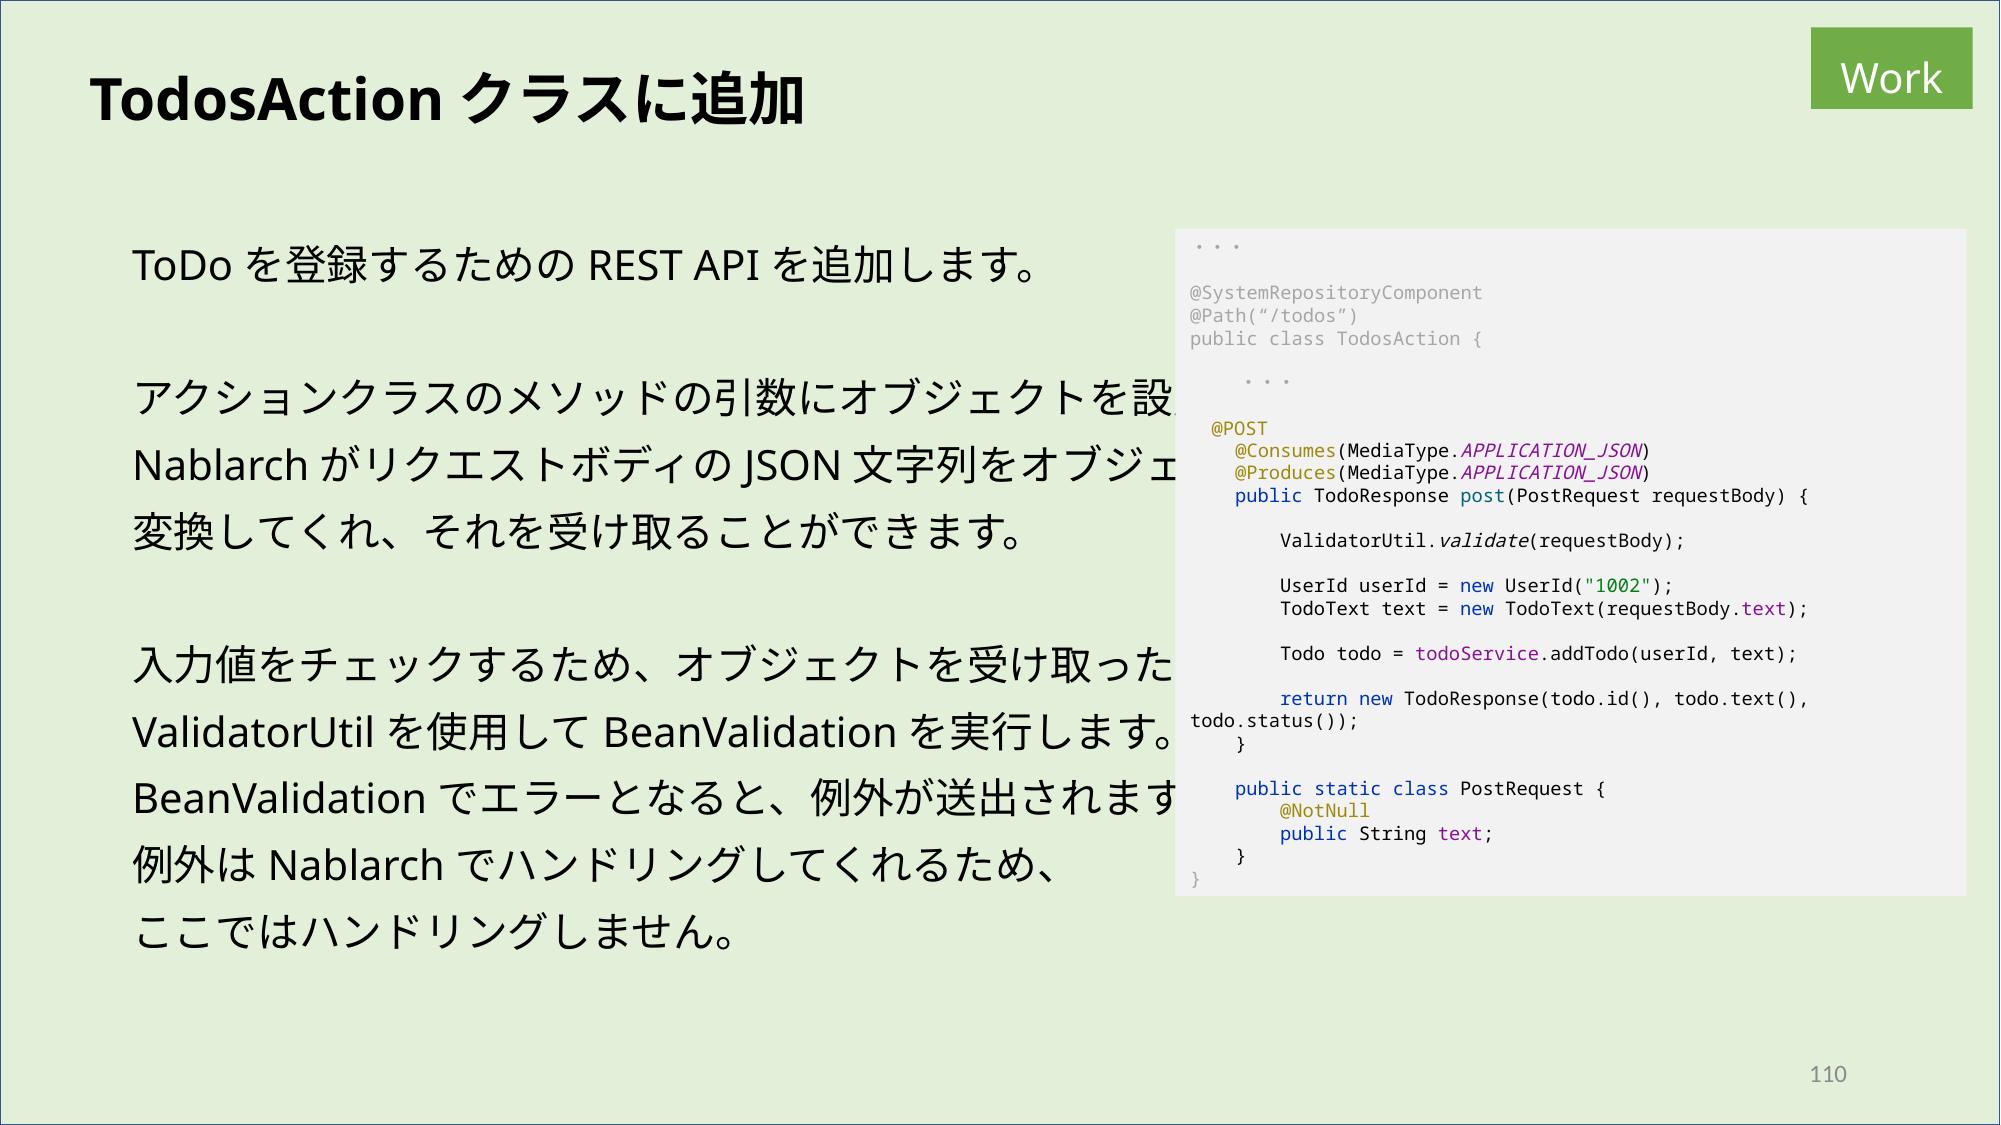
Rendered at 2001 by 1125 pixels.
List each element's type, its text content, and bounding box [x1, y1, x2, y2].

text_box [0, 0, 2000, 1125]
slide_number 110 [1412, 1042, 1863, 1103]
text_box Work [1811, 27, 1973, 109]
text_box TodosActionクラスに追加 [75, 54, 1614, 140]
text_box ・・・ @SystemRepositoryComponent @Path(“/todos”) public class TodosAction { ・・・ @POST @Consumes(MediaType.APPLICATION_JSON) @Produces(MediaType.APPLICATION_JSON) public TodoResponse post(PostRequest requestBody) { ValidatorUtil.validate(requestBody); UserId userId = new UserId("1002"); TodoText text = new TodoText(requestBody.text); Todo todo = todoService.addTodo(userId, text); return new TodoResponse(todo.id(), todo.text(), todo.status()); } public static class PostRequest { @NotNull public String text; } } [1175, 228, 1967, 897]
text_box ToDoを登録するためのREST APIを追加します。 アクションクラスのメソッドの引数にオブジェクトを設定することで、 NablarchがリクエストボディのJSON文字列をオブジェクトに 変換してくれ、それを受け取ることができます。 入力値をチェックするため、オブジェクトを受け取った後は ValidatorUtilを使用してBeanValidationを実行します。 BeanValidationでエラーとなると、例外が送出されます。 例外はNablarchでハンドリングしてくれるため、 ここではハンドリングしません。 [117, 214, 1904, 963]
